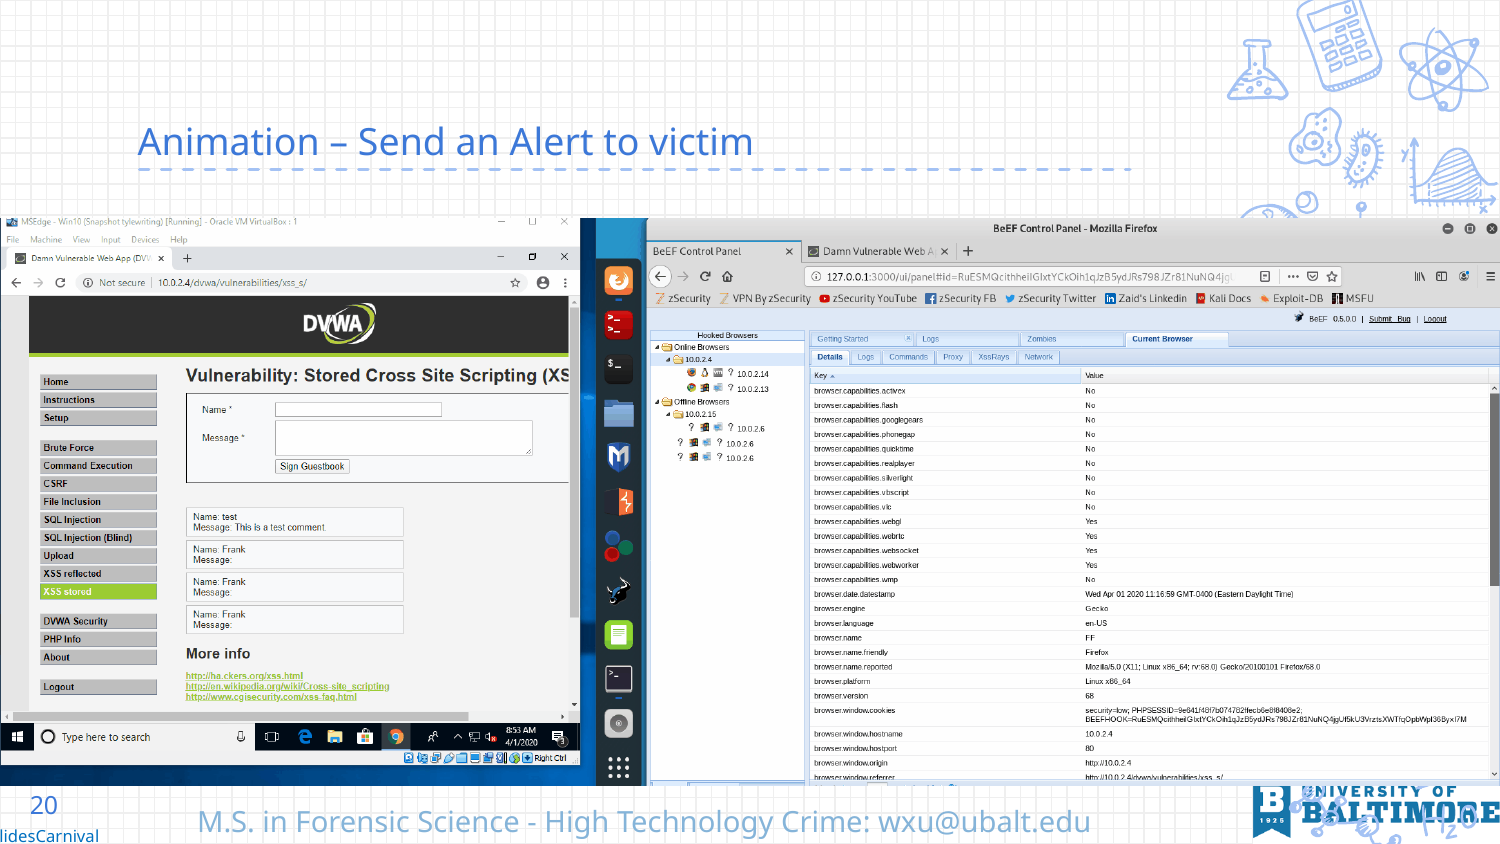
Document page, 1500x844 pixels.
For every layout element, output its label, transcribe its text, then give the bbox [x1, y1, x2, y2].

picture [1365, 817, 1376, 833]
slide_number 20 [14, 793, 105, 840]
title Animation – Send an Alert to victim [122, 36, 1130, 178]
picture [0, 218, 1500, 844]
picture [1327, 813, 1336, 822]
